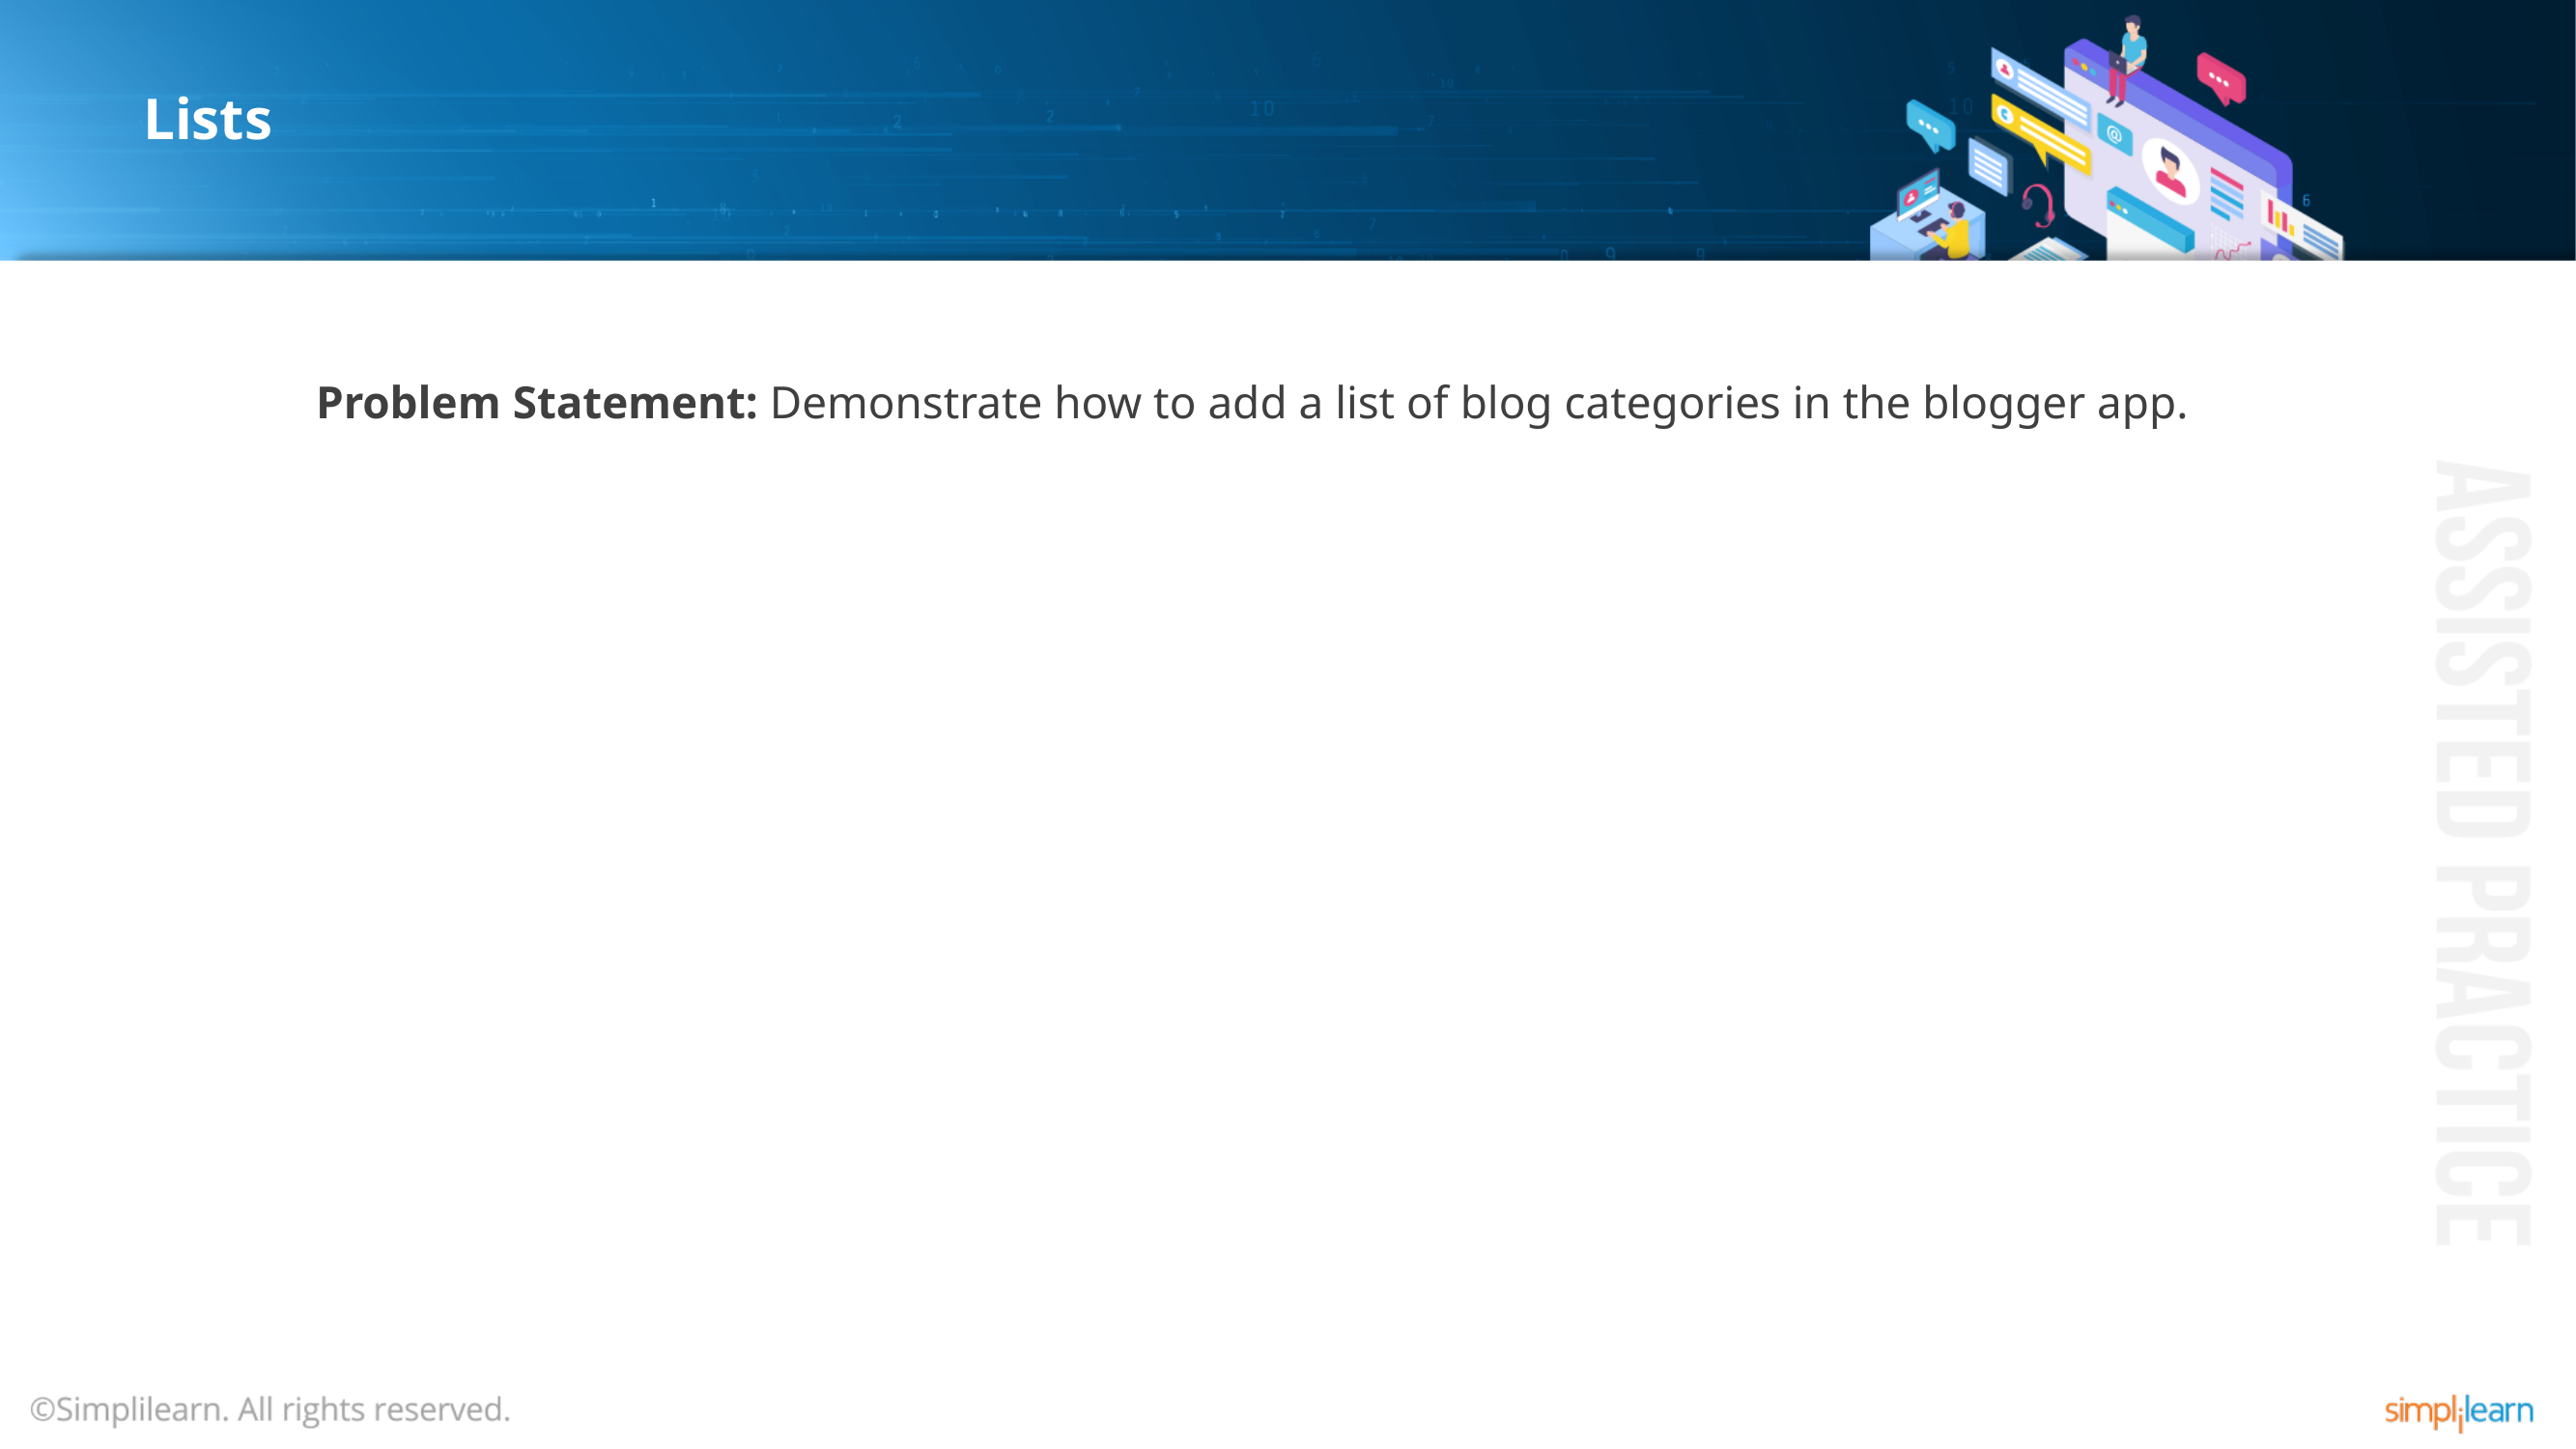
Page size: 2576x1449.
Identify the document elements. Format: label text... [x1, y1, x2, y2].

title Lists [128, 69, 1819, 175]
picture [0, 0, 2576, 1449]
list Problem Statement: Demonstrate how to add a list of blog categories in the blogger app. [301, 374, 2275, 1251]
